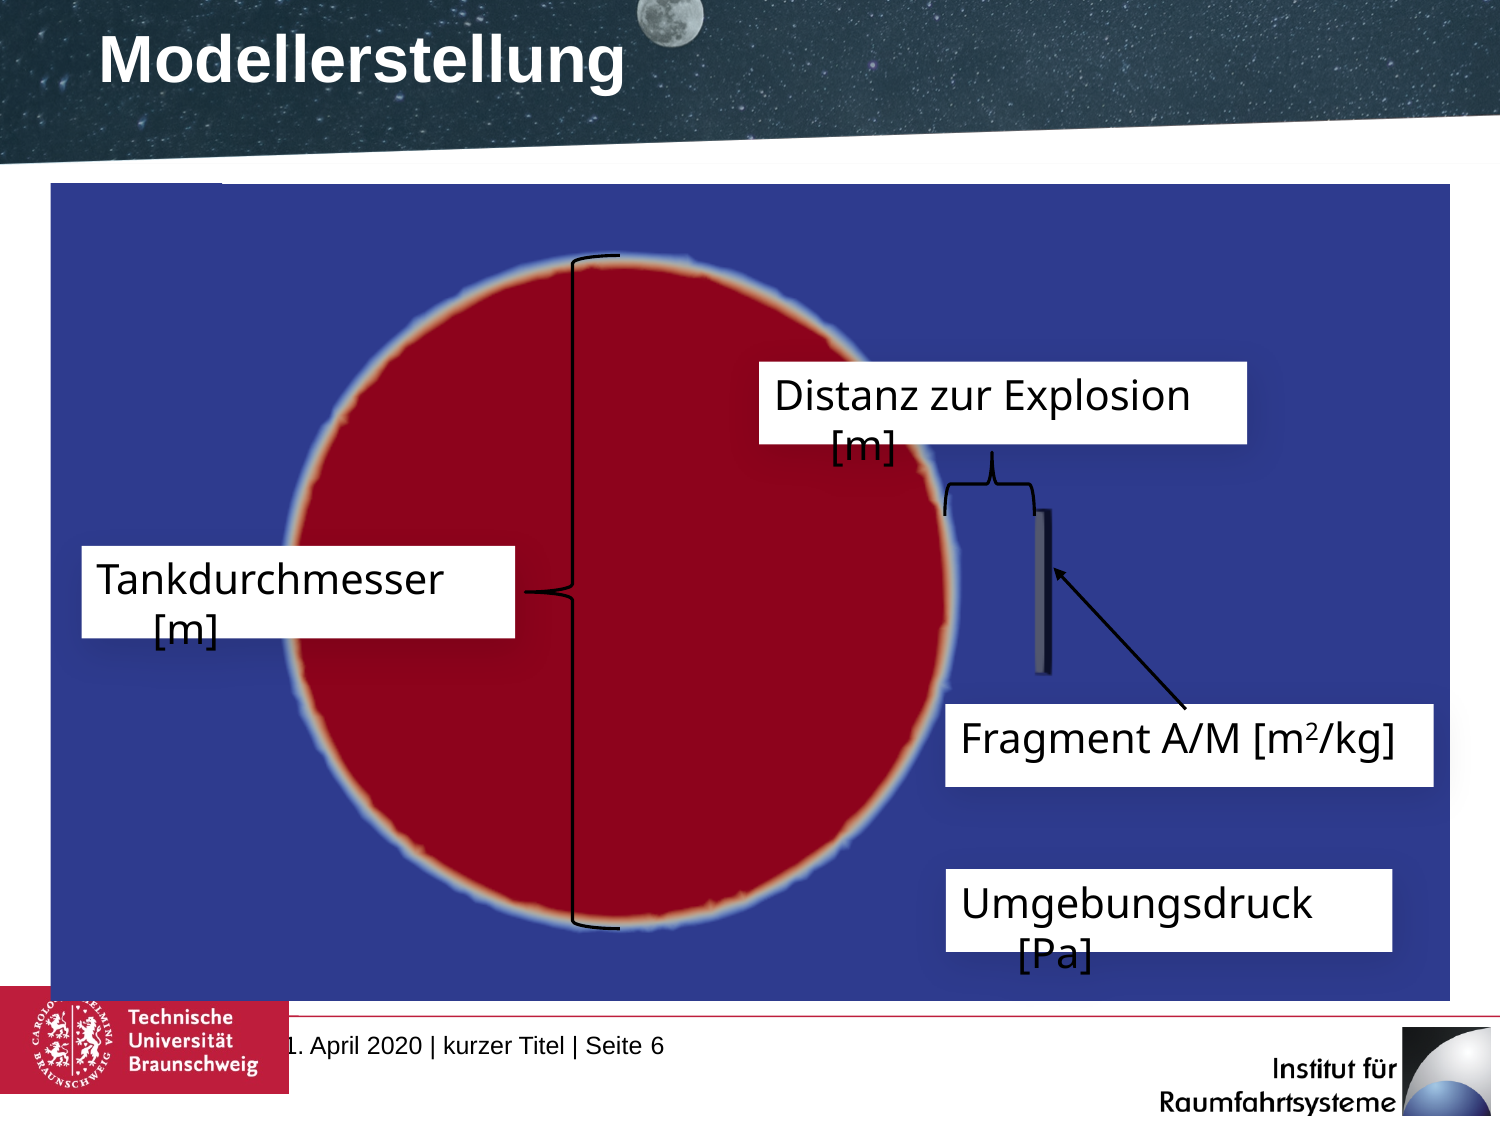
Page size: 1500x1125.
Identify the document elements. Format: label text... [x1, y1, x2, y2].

picture [0, 182, 1450, 1094]
picture [0, 0, 1500, 165]
picture [1158, 1027, 1491, 1116]
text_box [1053, 567, 1187, 710]
title Modellerstellung [84, 8, 1388, 125]
